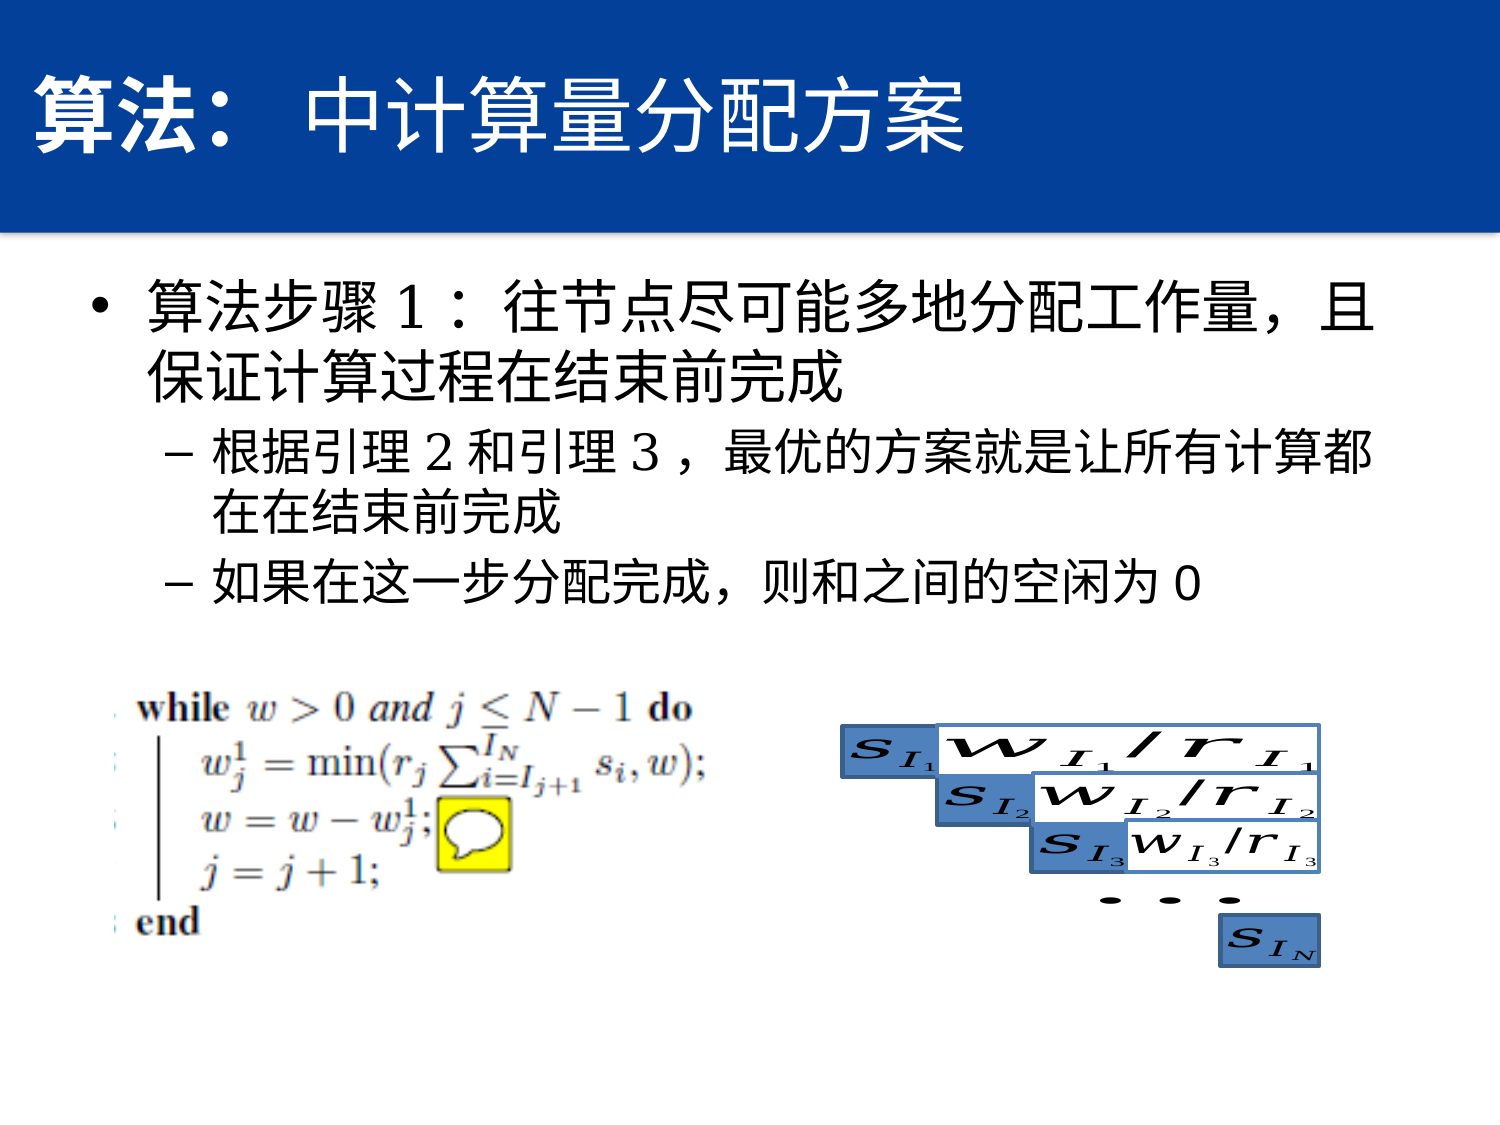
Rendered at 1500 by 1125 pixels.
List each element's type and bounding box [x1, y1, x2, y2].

picture [114, 680, 749, 953]
